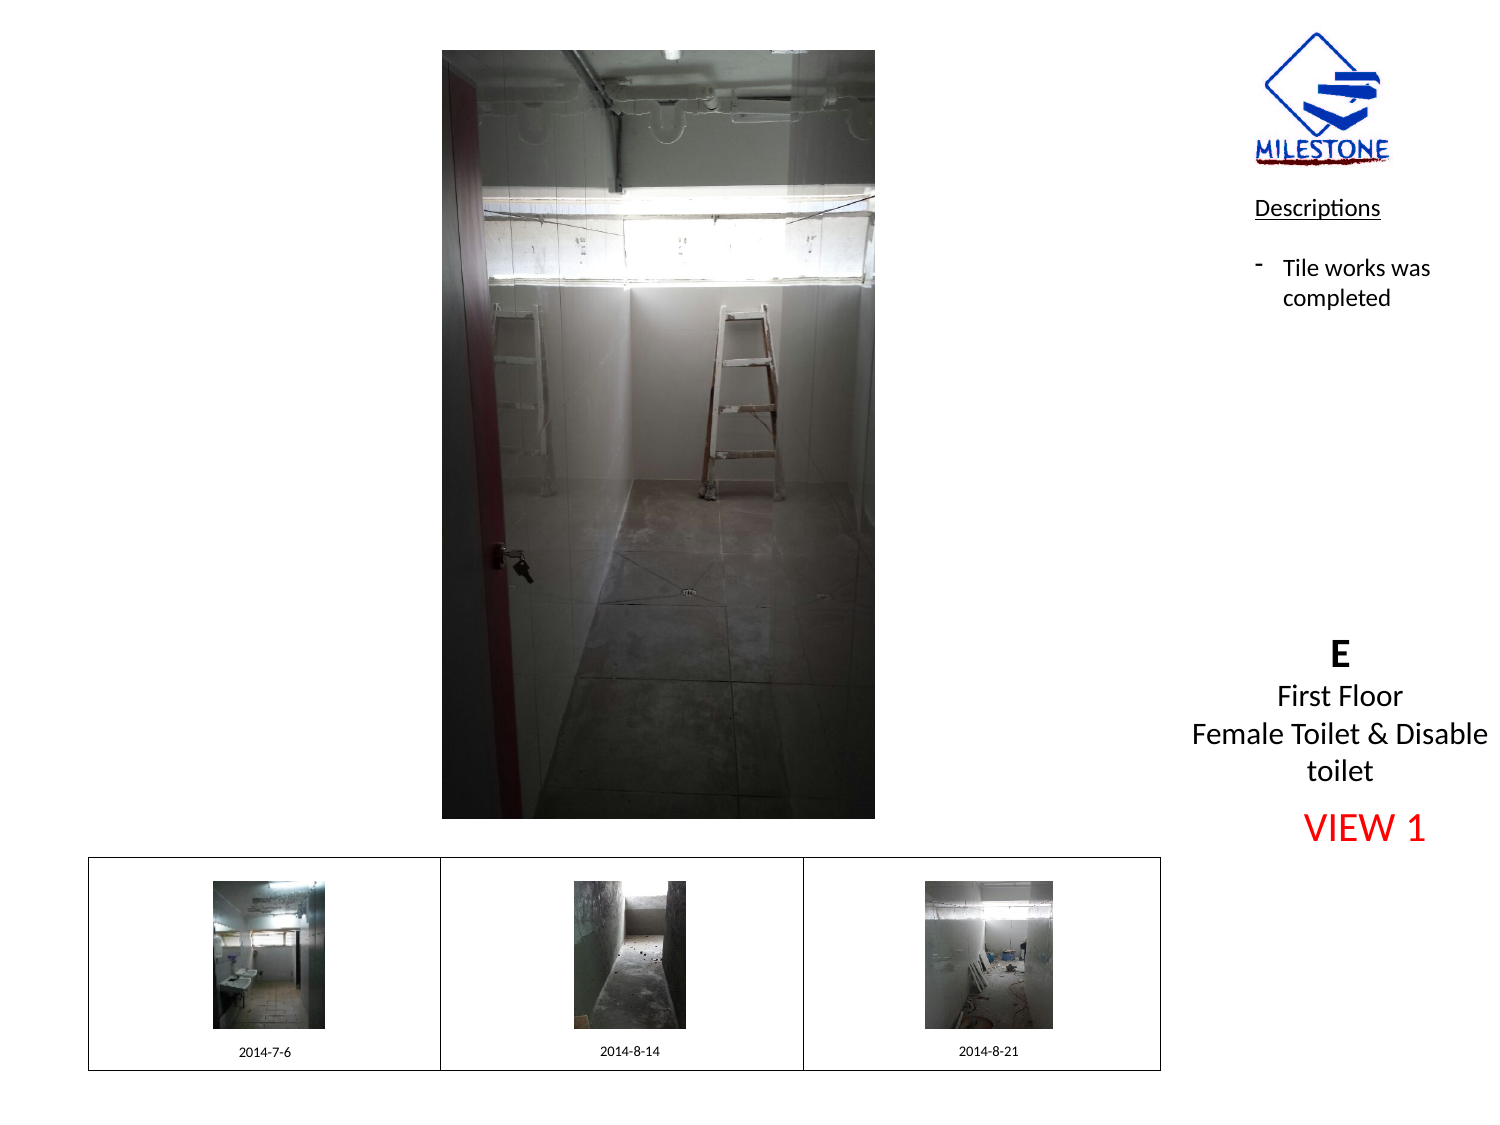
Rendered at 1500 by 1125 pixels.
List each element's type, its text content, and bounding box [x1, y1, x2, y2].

text_box E First Floor Female Toilet & Disable toilet [1148, 618, 1500, 796]
picture [573, 881, 687, 1030]
picture [442, 50, 875, 819]
table_header [804, 858, 1160, 1070]
text_box 2014-8-21 [944, 1038, 1034, 1067]
picture [213, 881, 325, 1030]
text_box Descriptions Tile works was completed [1240, 184, 1481, 319]
text_box VIEW 1 [1289, 796, 1481, 846]
picture [925, 881, 1053, 1030]
table_header [89, 858, 440, 1070]
table_header [441, 858, 803, 1070]
picture [1222, 15, 1419, 186]
text_box 2014-8-14 [585, 1038, 675, 1067]
text_box 2014-7-6 [224, 1038, 307, 1068]
